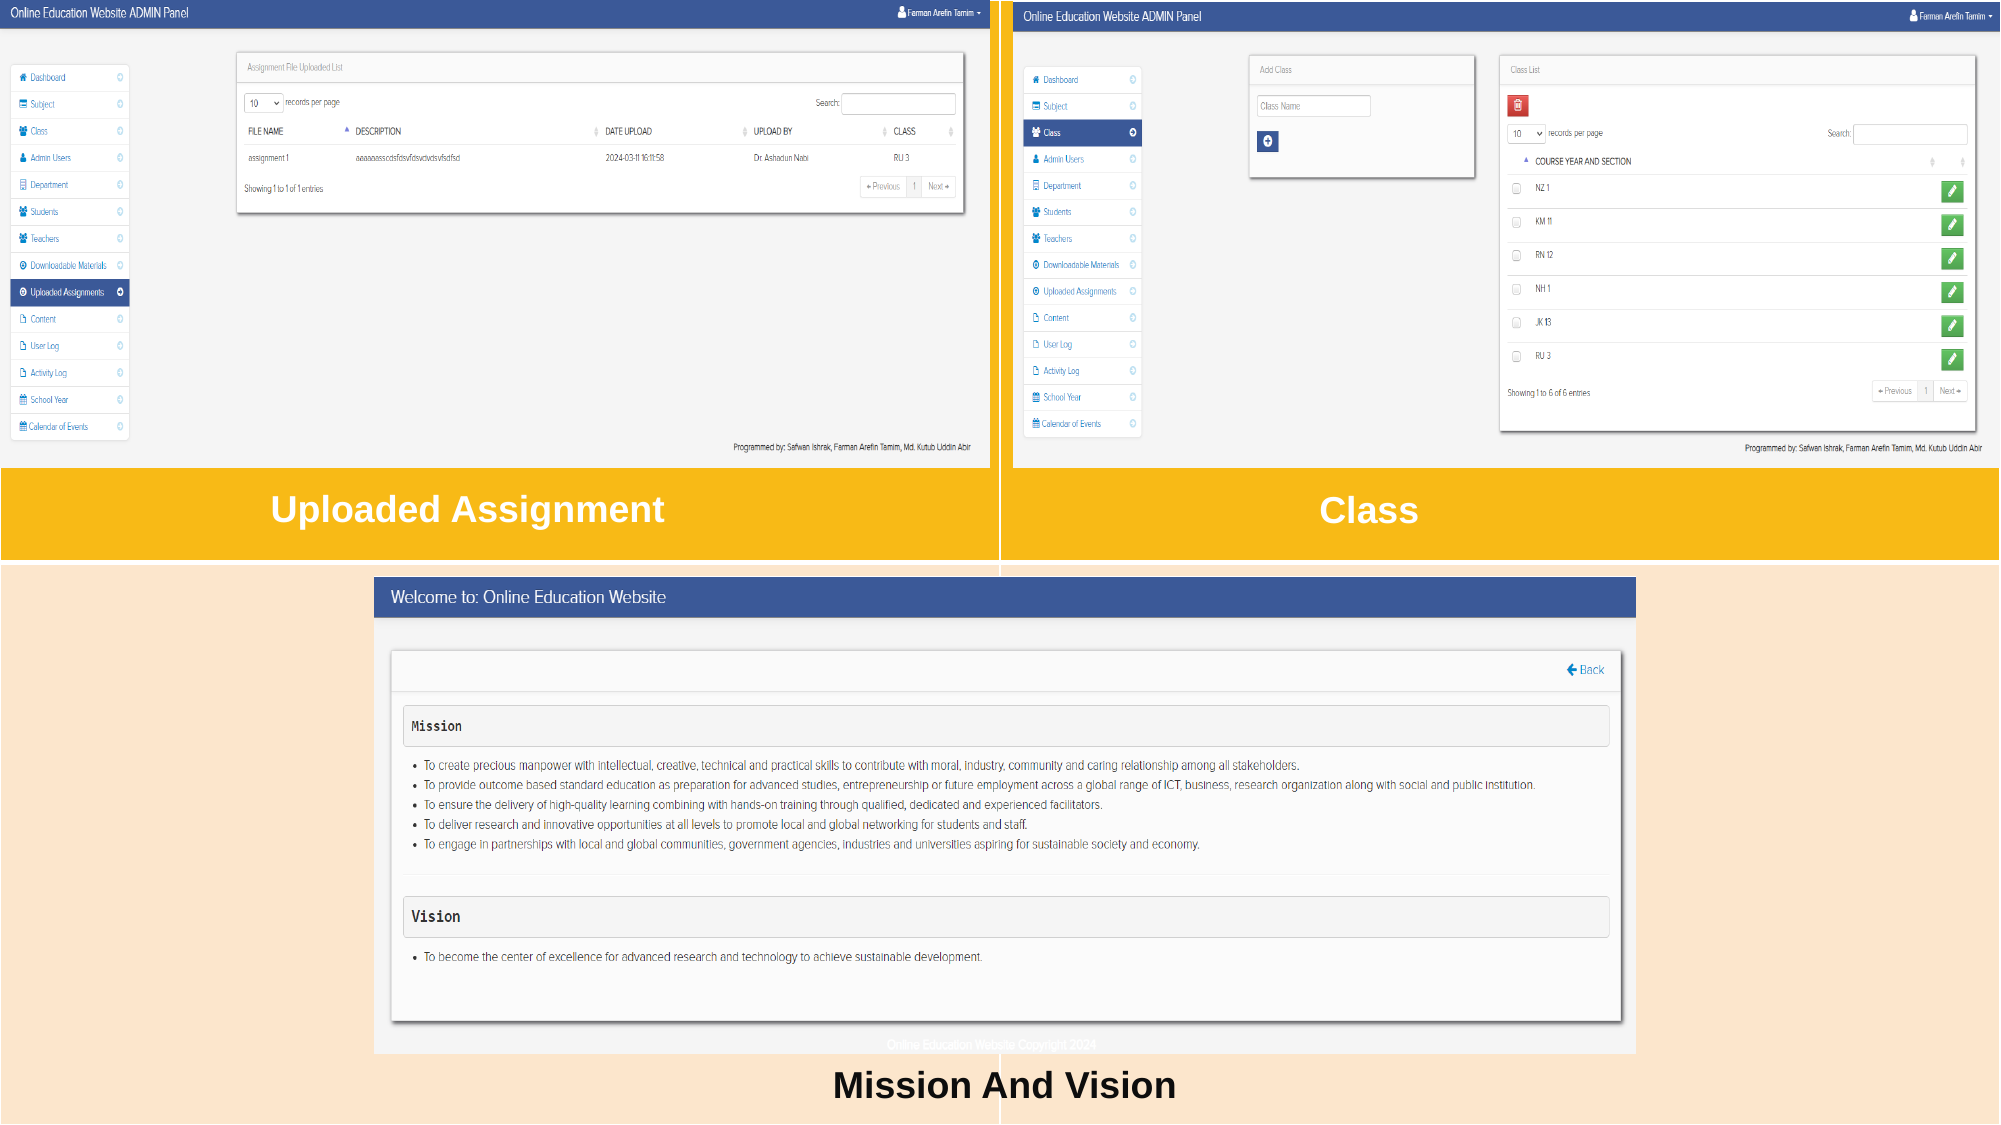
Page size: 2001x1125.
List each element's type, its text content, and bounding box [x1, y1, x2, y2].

table_header [1, 1, 999, 560]
table_cell [1001, 565, 1999, 1124]
text_box Class [1304, 478, 1435, 539]
picture [374, 576, 1636, 1054]
text_box Mission And Vision [818, 1054, 1193, 1114]
picture [0, 0, 990, 468]
text_box Uploaded Assignment [255, 477, 681, 538]
picture [1013, 0, 2000, 468]
table_header [1001, 1, 1999, 560]
table_cell [1, 565, 999, 1124]
